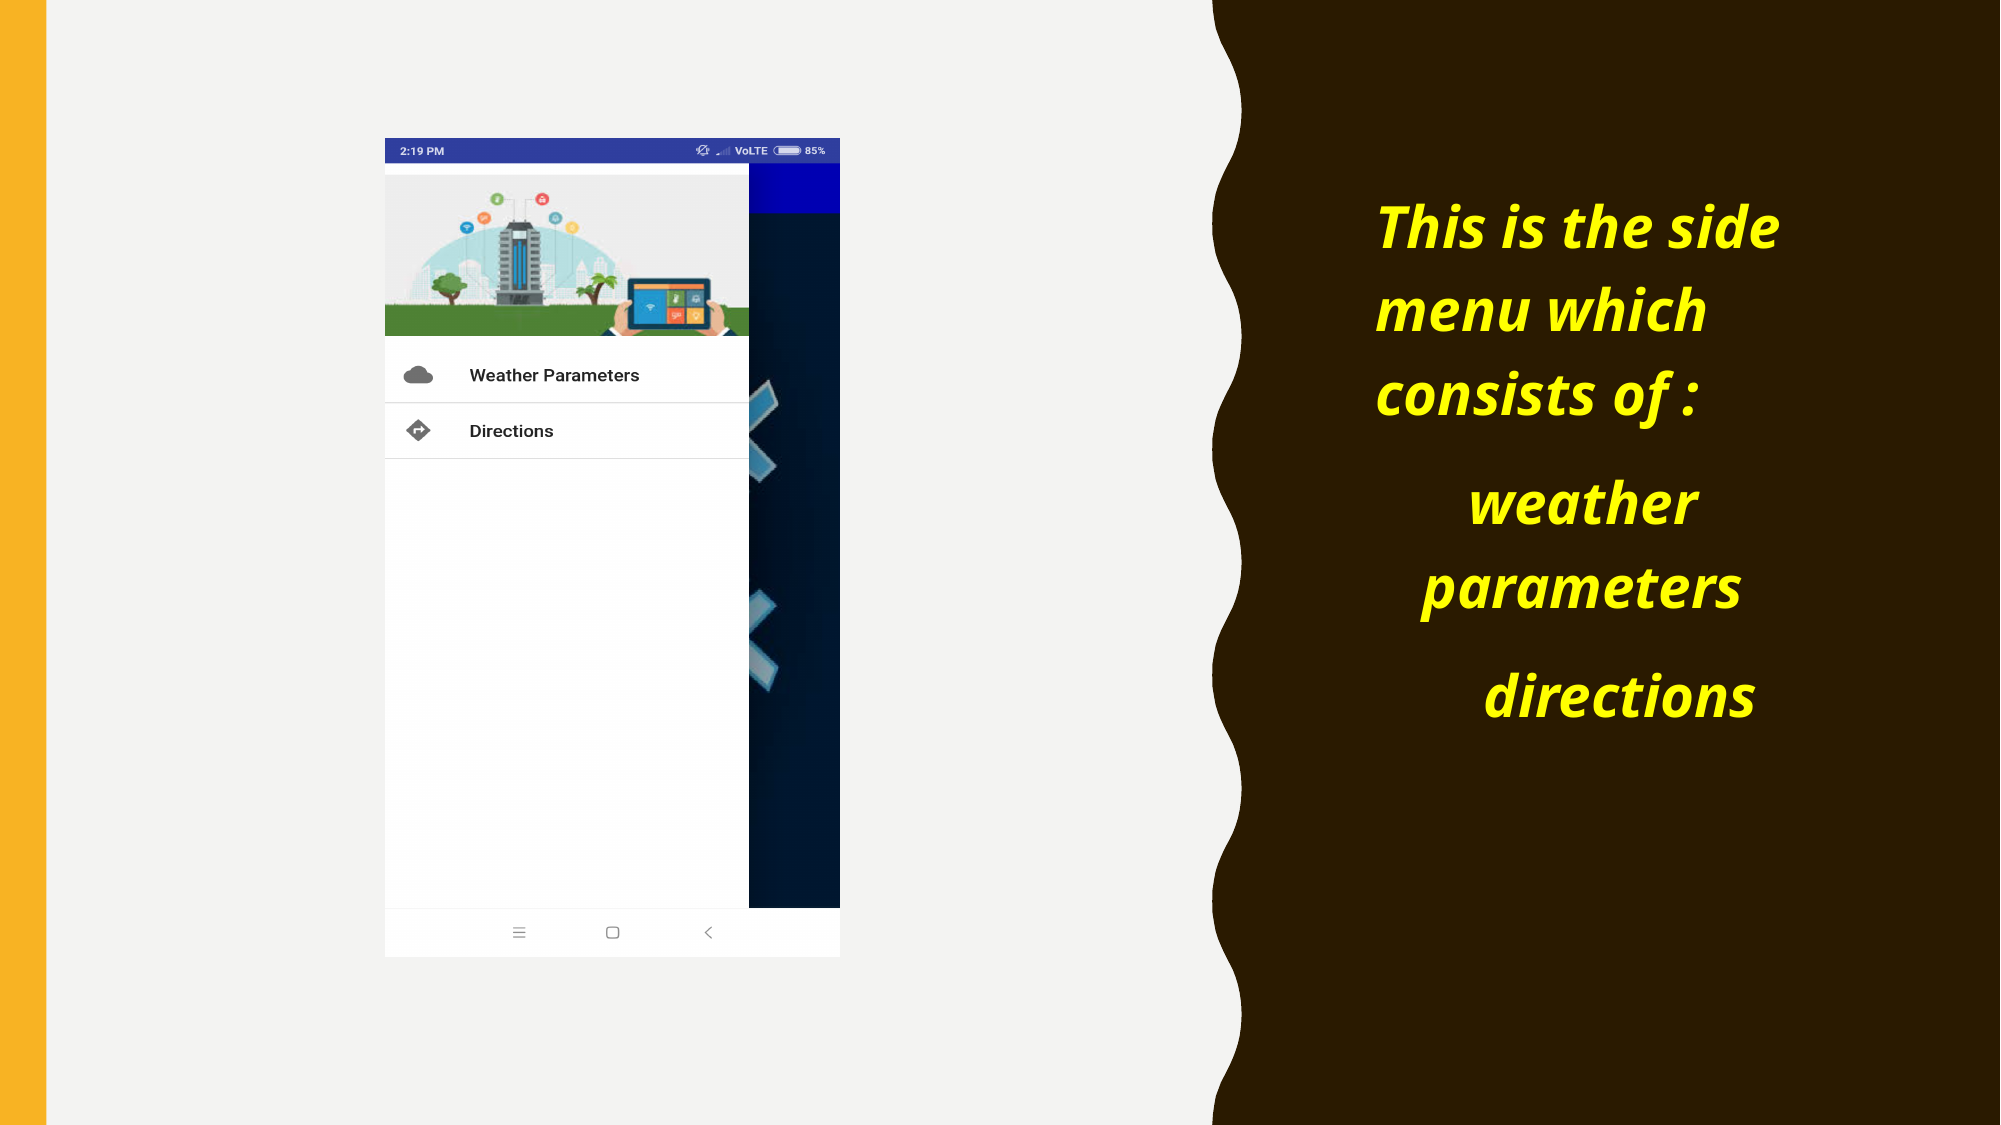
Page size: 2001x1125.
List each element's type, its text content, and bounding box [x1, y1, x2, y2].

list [385, 138, 840, 957]
list This is the side menu which consists of : weather parameters directions [1360, 168, 1868, 852]
